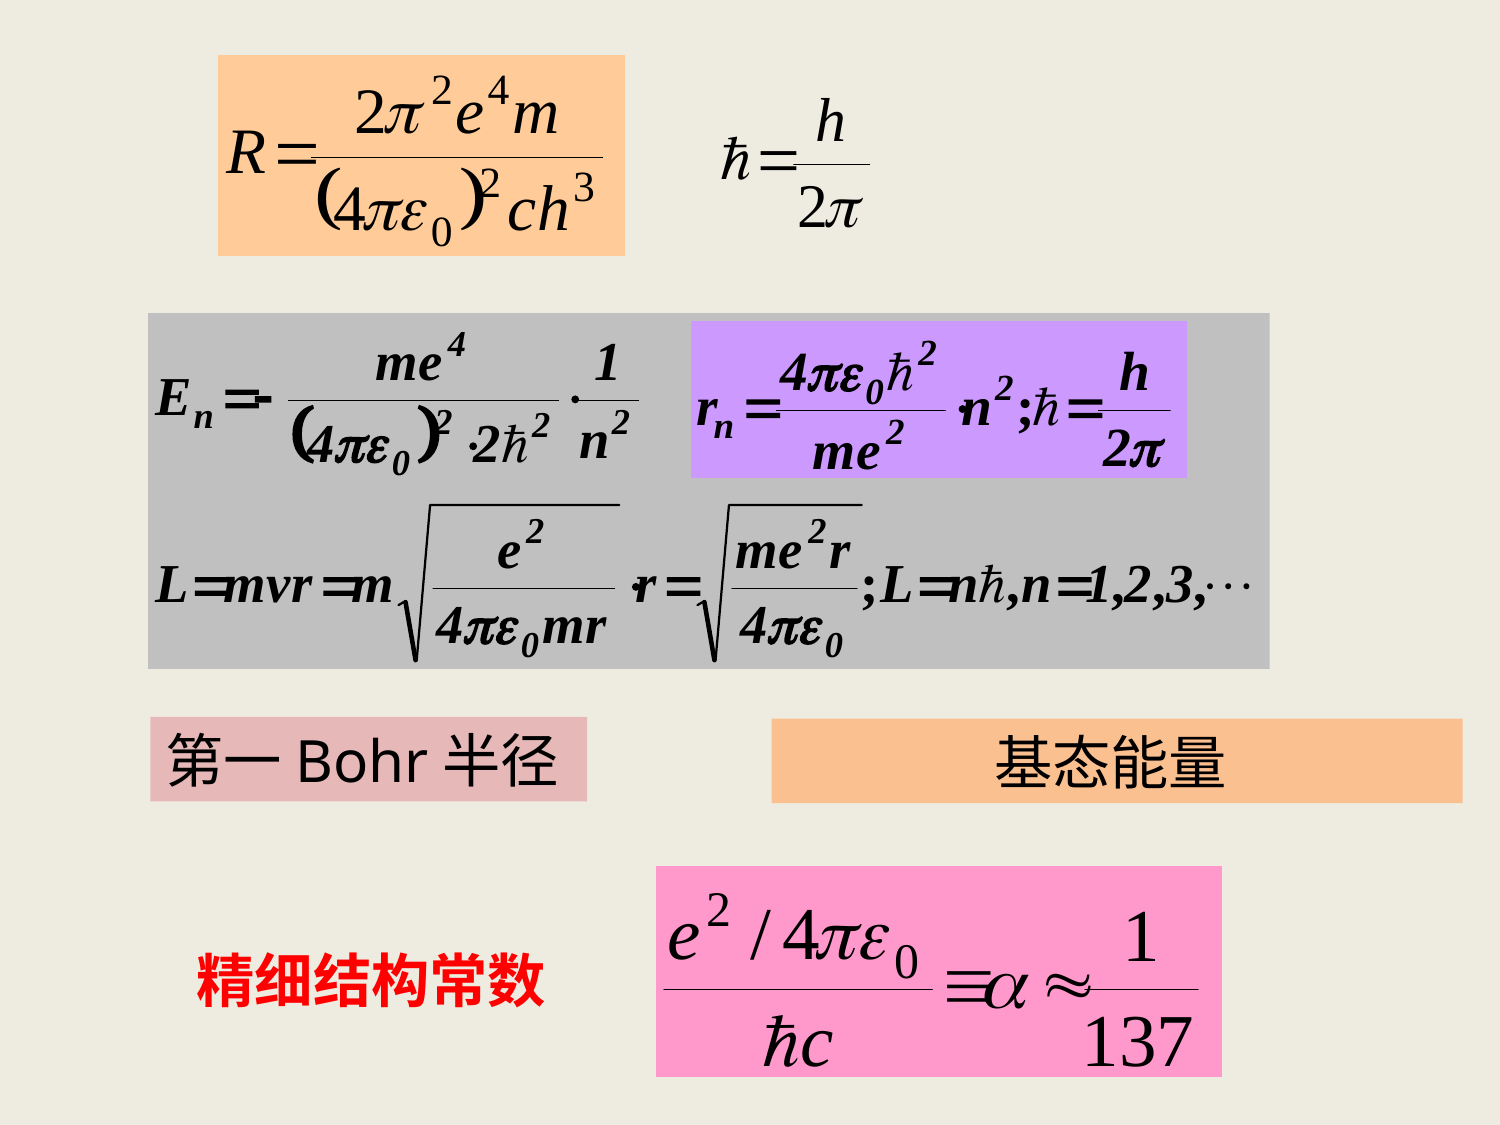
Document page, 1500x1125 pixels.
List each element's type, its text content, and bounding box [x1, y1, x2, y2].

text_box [218, 54, 626, 257]
picture [147, 312, 1270, 670]
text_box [714, 77, 890, 238]
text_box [655, 865, 1223, 1078]
text_box 精细结构常数 [181, 936, 596, 1125]
